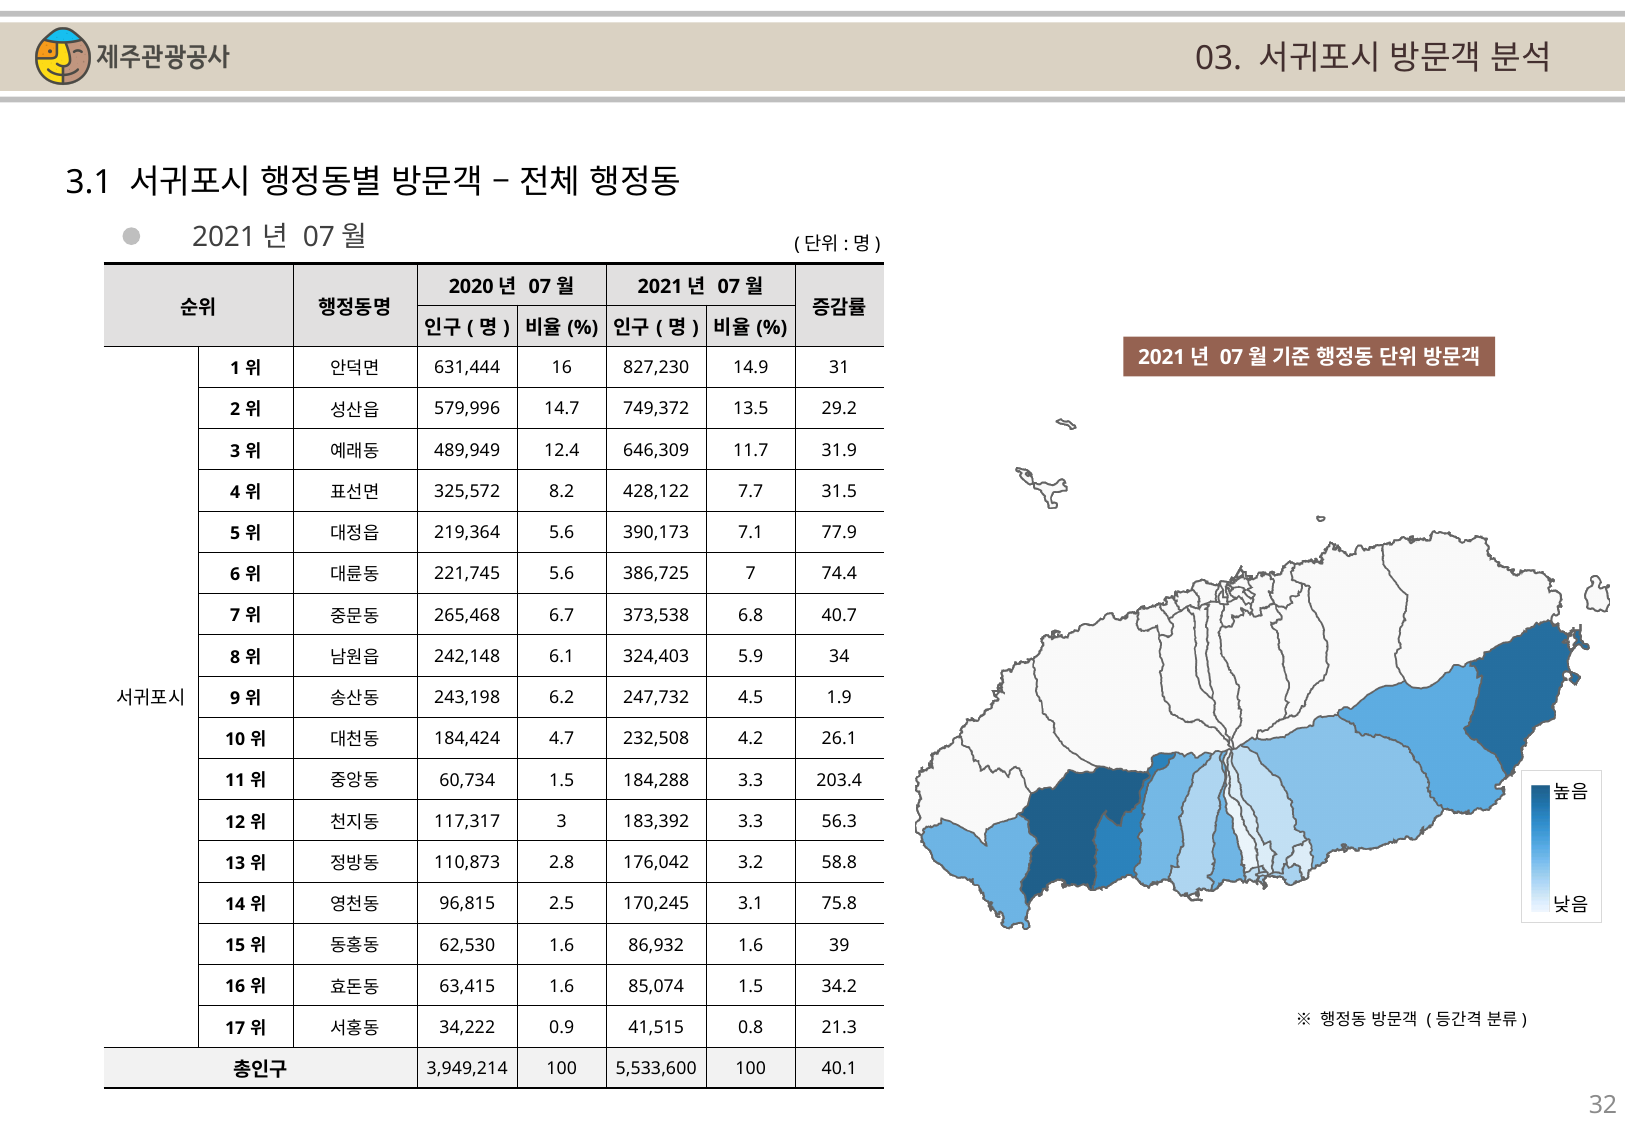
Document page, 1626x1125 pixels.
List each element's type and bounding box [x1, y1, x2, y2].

table_cell [607, 759, 706, 799]
table_cell [707, 1048, 795, 1087]
table_cell [199, 883, 293, 923]
text_box [1042, 28, 1595, 84]
table_cell [796, 924, 884, 964]
slide_number [1251, 1063, 1618, 1123]
table_cell [607, 718, 706, 758]
table_cell [418, 883, 517, 923]
table_cell [199, 1006, 293, 1047]
table_cell [707, 841, 795, 882]
table_cell [607, 924, 706, 964]
table_cell [294, 553, 417, 593]
table_cell [518, 470, 606, 511]
table_cell [707, 594, 795, 634]
table_cell [199, 470, 293, 511]
table_cell [607, 635, 706, 676]
table_cell [294, 677, 417, 717]
table_cell [707, 429, 795, 469]
table_cell [104, 347, 198, 1047]
table_cell [518, 677, 606, 717]
picture [915, 236, 1610, 1112]
table_cell [199, 635, 293, 676]
table_cell [796, 800, 884, 840]
table_cell [418, 429, 517, 469]
table_cell [418, 924, 517, 964]
table_cell [418, 759, 517, 799]
table_cell [607, 841, 706, 882]
table_cell [607, 594, 706, 634]
table_cell [294, 924, 417, 964]
table_cell [418, 306, 517, 346]
table_cell [418, 1048, 517, 1087]
table_cell [418, 800, 517, 840]
table_cell [518, 388, 606, 428]
table_cell [607, 388, 706, 428]
table_cell [518, 965, 606, 1005]
table_cell [796, 594, 884, 634]
table_cell [796, 759, 884, 799]
table_cell [418, 553, 517, 593]
table_cell [294, 635, 417, 676]
table_cell [607, 677, 706, 717]
table_cell [707, 1006, 795, 1047]
text_box [50, 152, 1144, 208]
table_cell [518, 800, 606, 840]
table_cell [607, 470, 706, 511]
text_box [121, 226, 141, 246]
table_cell [199, 841, 293, 882]
table_cell [418, 718, 517, 758]
table_cell [796, 470, 884, 511]
table_cell [199, 800, 293, 840]
table_cell [607, 1048, 706, 1087]
text_box [779, 224, 896, 262]
table_cell [418, 512, 517, 552]
table_cell [707, 553, 795, 593]
table_cell [294, 1006, 417, 1047]
table_cell [796, 635, 884, 676]
table_header [796, 265, 884, 346]
table_cell [607, 347, 706, 387]
table_cell [294, 883, 417, 923]
table_cell [607, 1006, 706, 1047]
table_cell [199, 512, 293, 552]
table_cell [294, 429, 417, 469]
table_cell [518, 841, 606, 882]
table_cell [796, 512, 884, 552]
table_cell [796, 1006, 884, 1047]
table_cell [294, 718, 417, 758]
table_header [294, 265, 417, 346]
table_cell [607, 306, 706, 346]
table_cell [518, 306, 606, 346]
table_cell [294, 965, 417, 1005]
table_cell [518, 512, 606, 552]
table_cell [199, 677, 293, 717]
table_cell [707, 347, 795, 387]
table_header [104, 265, 293, 346]
table_cell [518, 347, 606, 387]
table_cell [199, 924, 293, 964]
table_cell [796, 883, 884, 923]
table_cell [294, 347, 417, 387]
table_cell [607, 512, 706, 552]
picture [31, 26, 232, 87]
table_cell [607, 883, 706, 923]
table_cell [796, 1048, 884, 1087]
table_cell [294, 512, 417, 552]
table_cell [707, 306, 795, 346]
table_cell [199, 553, 293, 593]
table_cell [199, 594, 293, 634]
table_cell [294, 800, 417, 840]
text_box [1521, 770, 1618, 925]
table_cell [199, 429, 293, 469]
table_cell [418, 594, 517, 634]
table_cell [518, 718, 606, 758]
text_box [176, 210, 383, 260]
table_cell [294, 841, 417, 882]
table_cell [199, 347, 293, 387]
table_cell [104, 1048, 417, 1087]
table_cell [418, 347, 517, 387]
table_cell [294, 470, 417, 511]
table_cell [796, 677, 884, 717]
table_cell [294, 388, 417, 428]
table_cell [707, 677, 795, 717]
table_cell [418, 677, 517, 717]
table_cell [518, 594, 606, 634]
table_cell [796, 965, 884, 1005]
table_cell [518, 883, 606, 923]
table_cell [418, 635, 517, 676]
table_cell [518, 1006, 606, 1047]
table_cell [518, 1048, 606, 1087]
table_cell [199, 965, 293, 1005]
table_cell [518, 759, 606, 799]
table_cell [607, 429, 706, 469]
table_cell [607, 553, 706, 593]
table_cell [707, 512, 795, 552]
table_cell [199, 718, 293, 758]
table_cell [418, 388, 517, 428]
table_cell [518, 553, 606, 593]
table_cell [707, 965, 795, 1005]
table_cell [294, 594, 417, 634]
table_cell [707, 800, 795, 840]
table_cell [199, 759, 293, 799]
table_cell [607, 800, 706, 840]
table_cell [707, 388, 795, 428]
table_cell [518, 635, 606, 676]
table_cell [796, 718, 884, 758]
table_cell [707, 924, 795, 964]
table_cell [796, 841, 884, 882]
table_cell [418, 1006, 517, 1047]
table_cell [518, 924, 606, 964]
table_cell [199, 388, 293, 428]
table_cell [796, 347, 884, 387]
table_cell [294, 759, 417, 799]
table_header [418, 265, 606, 305]
table_cell [418, 841, 517, 882]
table_cell [796, 429, 884, 469]
table_header [607, 265, 795, 305]
table_cell [796, 388, 884, 428]
table_cell [707, 635, 795, 676]
table_cell [707, 883, 795, 923]
table_cell [418, 470, 517, 511]
table_cell [418, 965, 517, 1005]
table_cell [707, 759, 795, 799]
table_cell [518, 429, 606, 469]
table_cell [796, 553, 884, 593]
table_cell [707, 718, 795, 758]
table_cell [707, 470, 795, 511]
table_cell [607, 965, 706, 1005]
